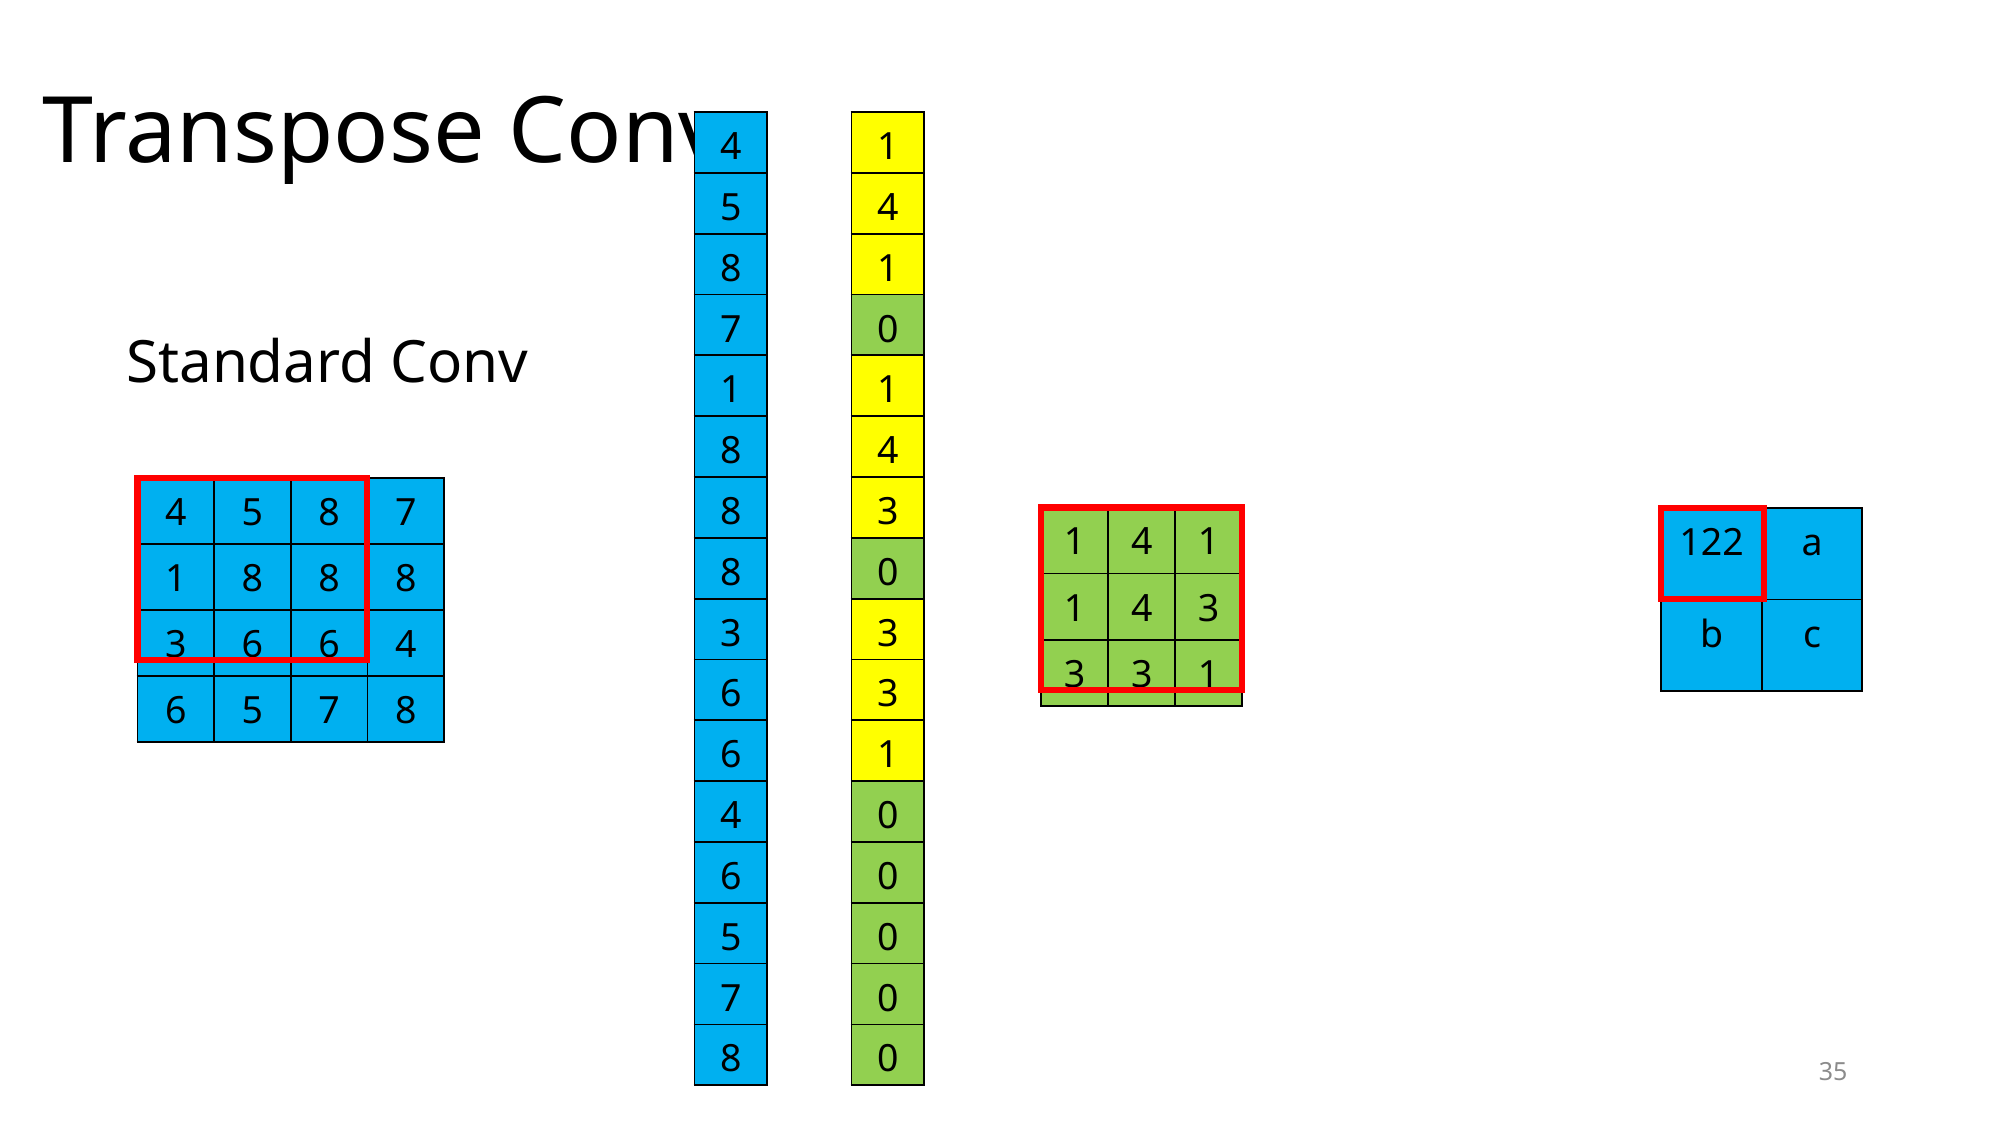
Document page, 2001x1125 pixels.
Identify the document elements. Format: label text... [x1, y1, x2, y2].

table_cell 8 [368, 545, 443, 609]
table_cell 6 [215, 661, 290, 675]
table_cell c [1763, 600, 1861, 690]
text_box [1040, 506, 1243, 691]
table_cell 7 [695, 295, 766, 354]
table_cell 8 [368, 677, 443, 741]
table_cell 5 [695, 904, 766, 963]
slide_number 35 [1412, 1042, 1863, 1103]
table_cell 3 [138, 661, 213, 675]
table_header 1 [852, 113, 923, 172]
table_cell 6 [695, 660, 766, 719]
table_header 4 [695, 113, 766, 172]
table_cell 0 [852, 539, 923, 598]
title Transpose Conv [27, 24, 1753, 242]
table_cell 0 [852, 1025, 923, 1084]
text_box [136, 477, 368, 661]
table_header a [1765, 509, 1861, 599]
table_cell 3 [695, 600, 766, 659]
table_cell 7 [695, 964, 766, 1024]
table_cell 8 [695, 539, 766, 598]
table_cell 0 [852, 964, 923, 1024]
table_cell 1 [852, 235, 923, 294]
table_cell 5 [215, 677, 290, 741]
table_cell 0 [852, 782, 923, 841]
table_cell 3 [1042, 691, 1107, 705]
table_cell 4 [852, 174, 923, 233]
table_cell 1 [695, 356, 766, 415]
table_cell 3 [1109, 691, 1174, 705]
table_cell 1 [852, 721, 923, 780]
table_cell 8 [695, 417, 766, 476]
table_cell 4 [695, 782, 766, 841]
table_cell 0 [852, 843, 923, 902]
table_cell 6 [138, 677, 213, 741]
table_cell 8 [695, 235, 766, 294]
table_cell 8 [695, 478, 766, 537]
table_cell 4 [852, 417, 923, 476]
table_cell 0 [852, 904, 923, 963]
text_box [1660, 507, 1765, 600]
table_cell 1 [1176, 691, 1241, 705]
table_cell 7 [292, 677, 367, 741]
table_cell 3 [852, 660, 923, 719]
table_cell 8 [695, 1025, 766, 1084]
text_box Standard Conv [111, 317, 543, 402]
table_cell 3 [852, 478, 923, 537]
table_cell 5 [695, 174, 766, 233]
table_cell 6 [695, 843, 766, 902]
table_cell b [1662, 600, 1761, 690]
table_cell 1 [852, 356, 923, 415]
table_cell 0 [852, 295, 923, 354]
table_cell 3 [852, 600, 923, 659]
table_cell 6 [292, 661, 367, 675]
table_header 7 [368, 479, 443, 543]
table_cell 4 [368, 611, 443, 675]
table_cell 6 [695, 721, 766, 780]
